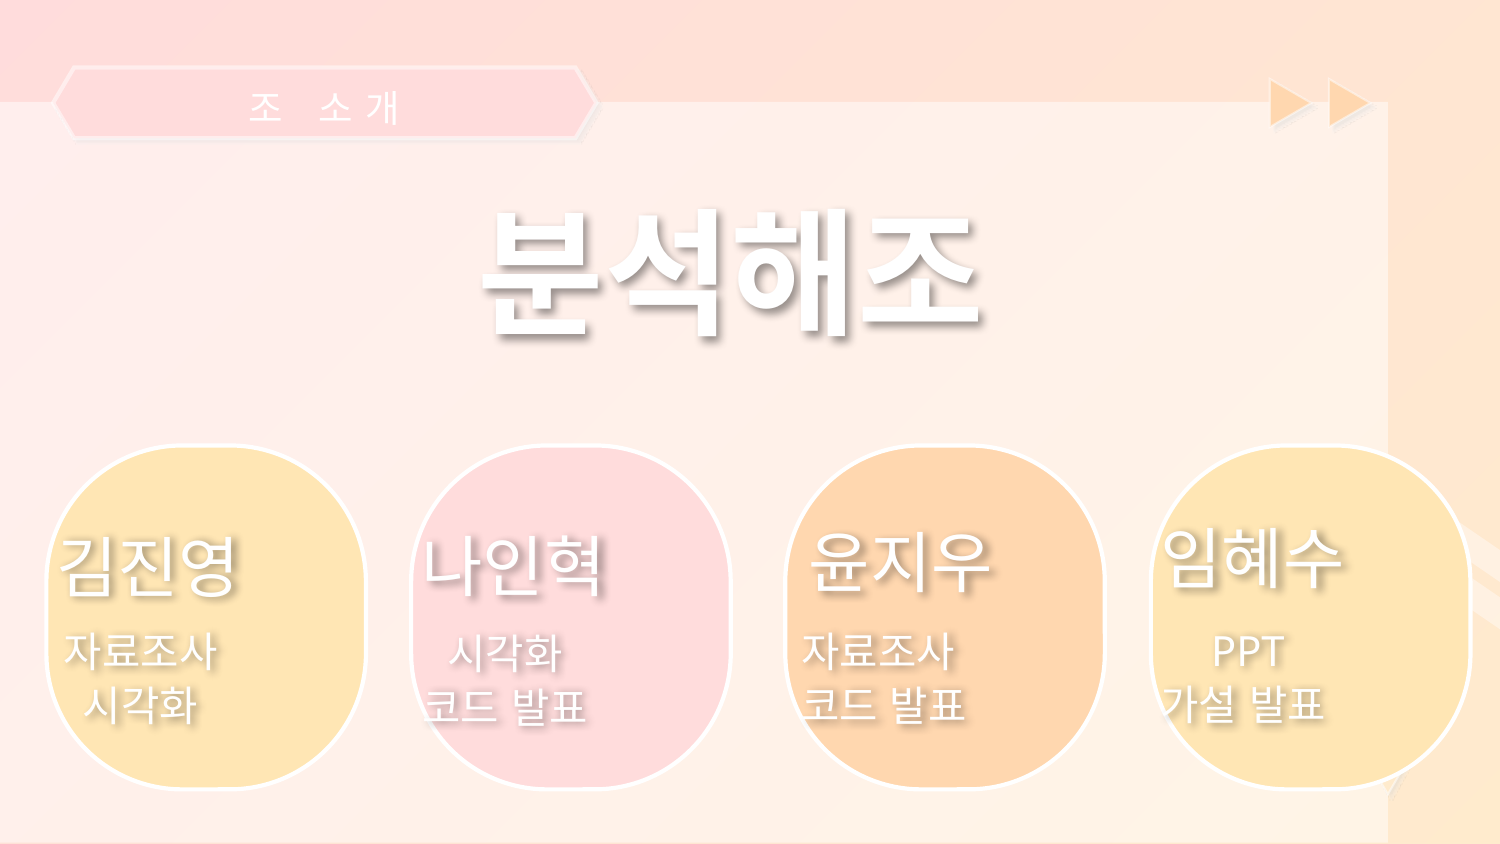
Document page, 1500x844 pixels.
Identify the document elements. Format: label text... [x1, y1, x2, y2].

text_box [1183, 443, 1438, 490]
text_box [71, 443, 341, 499]
text_box 임혜수 [1113, 492, 1500, 574]
text_box 가설 발표 [1115, 629, 1500, 745]
text_box [437, 443, 705, 498]
text_box 나인혁 [373, 500, 770, 576]
text_box 코드 발표 [750, 630, 1115, 746]
text_box [89, 756, 323, 792]
text_box 시각화 [377, 578, 750, 630]
text_box 분석해조 [462, 179, 999, 360]
text_box 김진영 [8, 501, 373, 617]
text_box 시각화 [12, 630, 383, 746]
text_box 코드 발표 [377, 632, 750, 748]
text_box 자료조사 [12, 576, 383, 630]
text_box 윤지우 [750, 513, 1110, 575]
text_box PPT [1115, 575, 1500, 627]
text_box 자료조사 [750, 576, 1115, 629]
text_box 조 소개 [234, 77, 416, 138]
text_box [1192, 754, 1430, 792]
text_box [802, 443, 1088, 511]
text_box [455, 757, 687, 792]
text_box [828, 756, 1062, 792]
